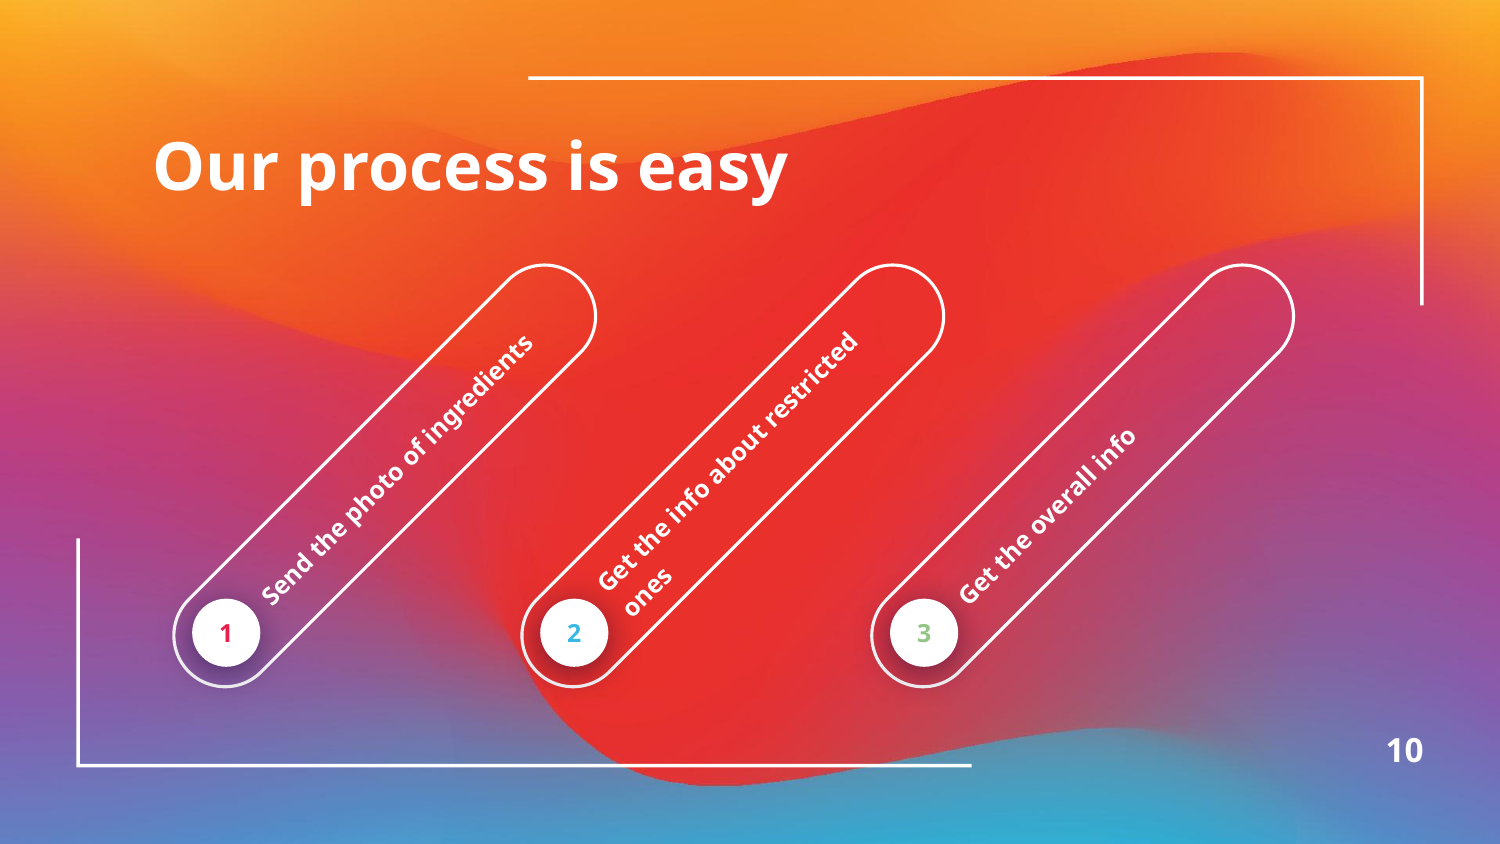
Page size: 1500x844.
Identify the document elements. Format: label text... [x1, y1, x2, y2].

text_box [850, 243, 1315, 709]
slide_number ‹#› [1347, 696, 1424, 775]
picture [0, 0, 1500, 844]
title Our process is easy [152, 145, 1348, 206]
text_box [152, 243, 499, 709]
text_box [500, 243, 849, 709]
